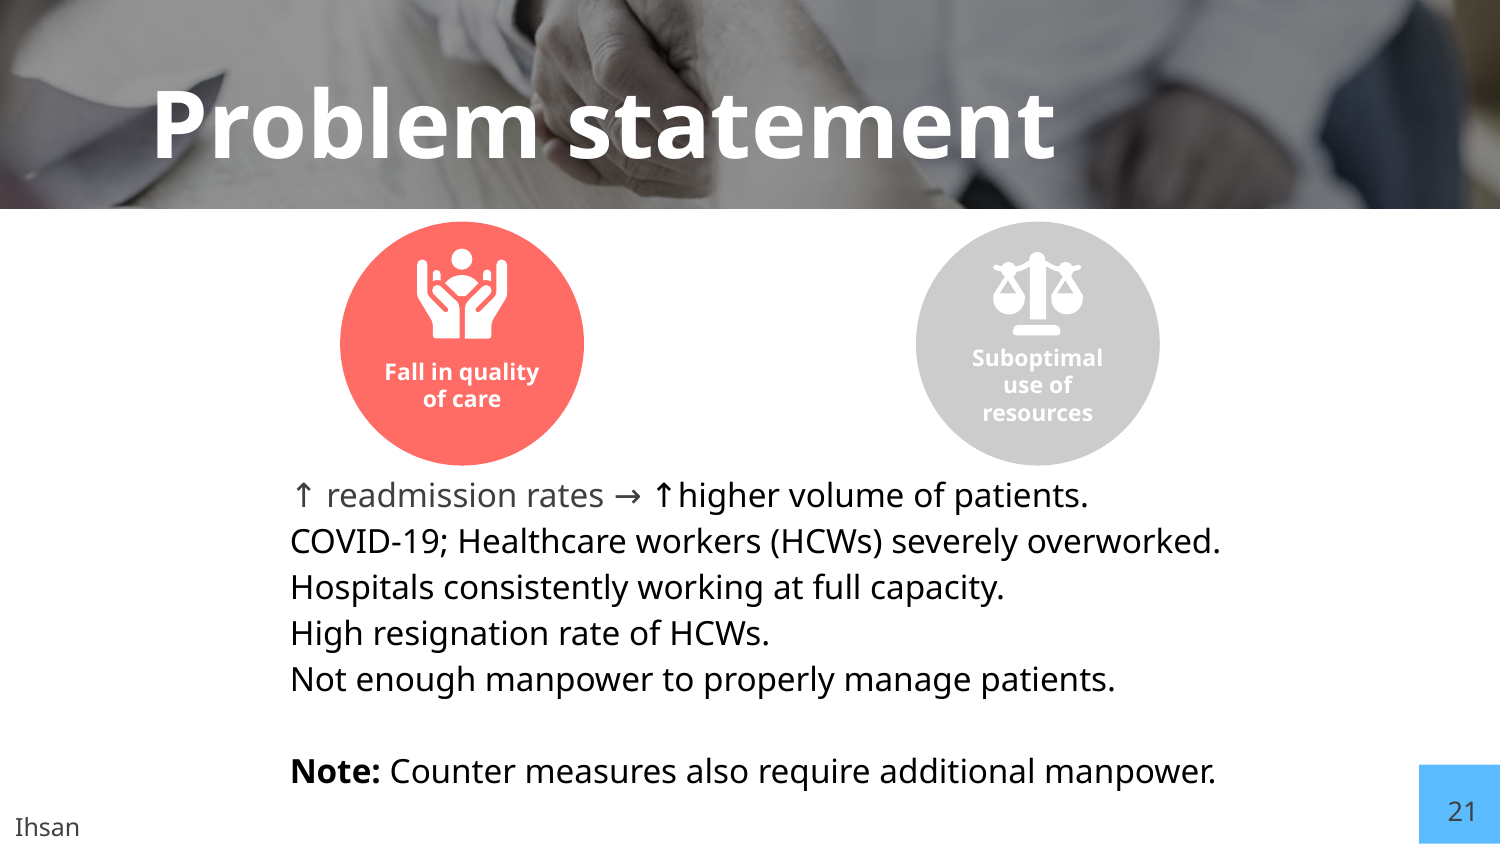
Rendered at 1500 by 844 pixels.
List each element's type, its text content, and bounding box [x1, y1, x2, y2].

slide_number 21 [1403, 779, 1494, 844]
picture [0, 0, 1500, 210]
text_box [340, 221, 584, 418]
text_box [416, 248, 508, 339]
subtitle Ihsan [0, 805, 419, 844]
subtitle ↑ readmission rates → ↑higher volume of patients. COVID-19; Healthcare workers (HCWs) severely overworked. Hospitals consistently working at full capacity. High resignation rate of HCWs. Not enough manpower to properly manage patients. Note: Counter measures also require additional manpower. [274, 488, 1239, 817]
text_box [372, 426, 552, 466]
title Fall in quality of care [365, 344, 559, 426]
title Suboptimal use of resources [941, 344, 1135, 426]
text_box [992, 251, 1084, 336]
text_box [915, 221, 1160, 418]
text_box [948, 426, 1128, 466]
